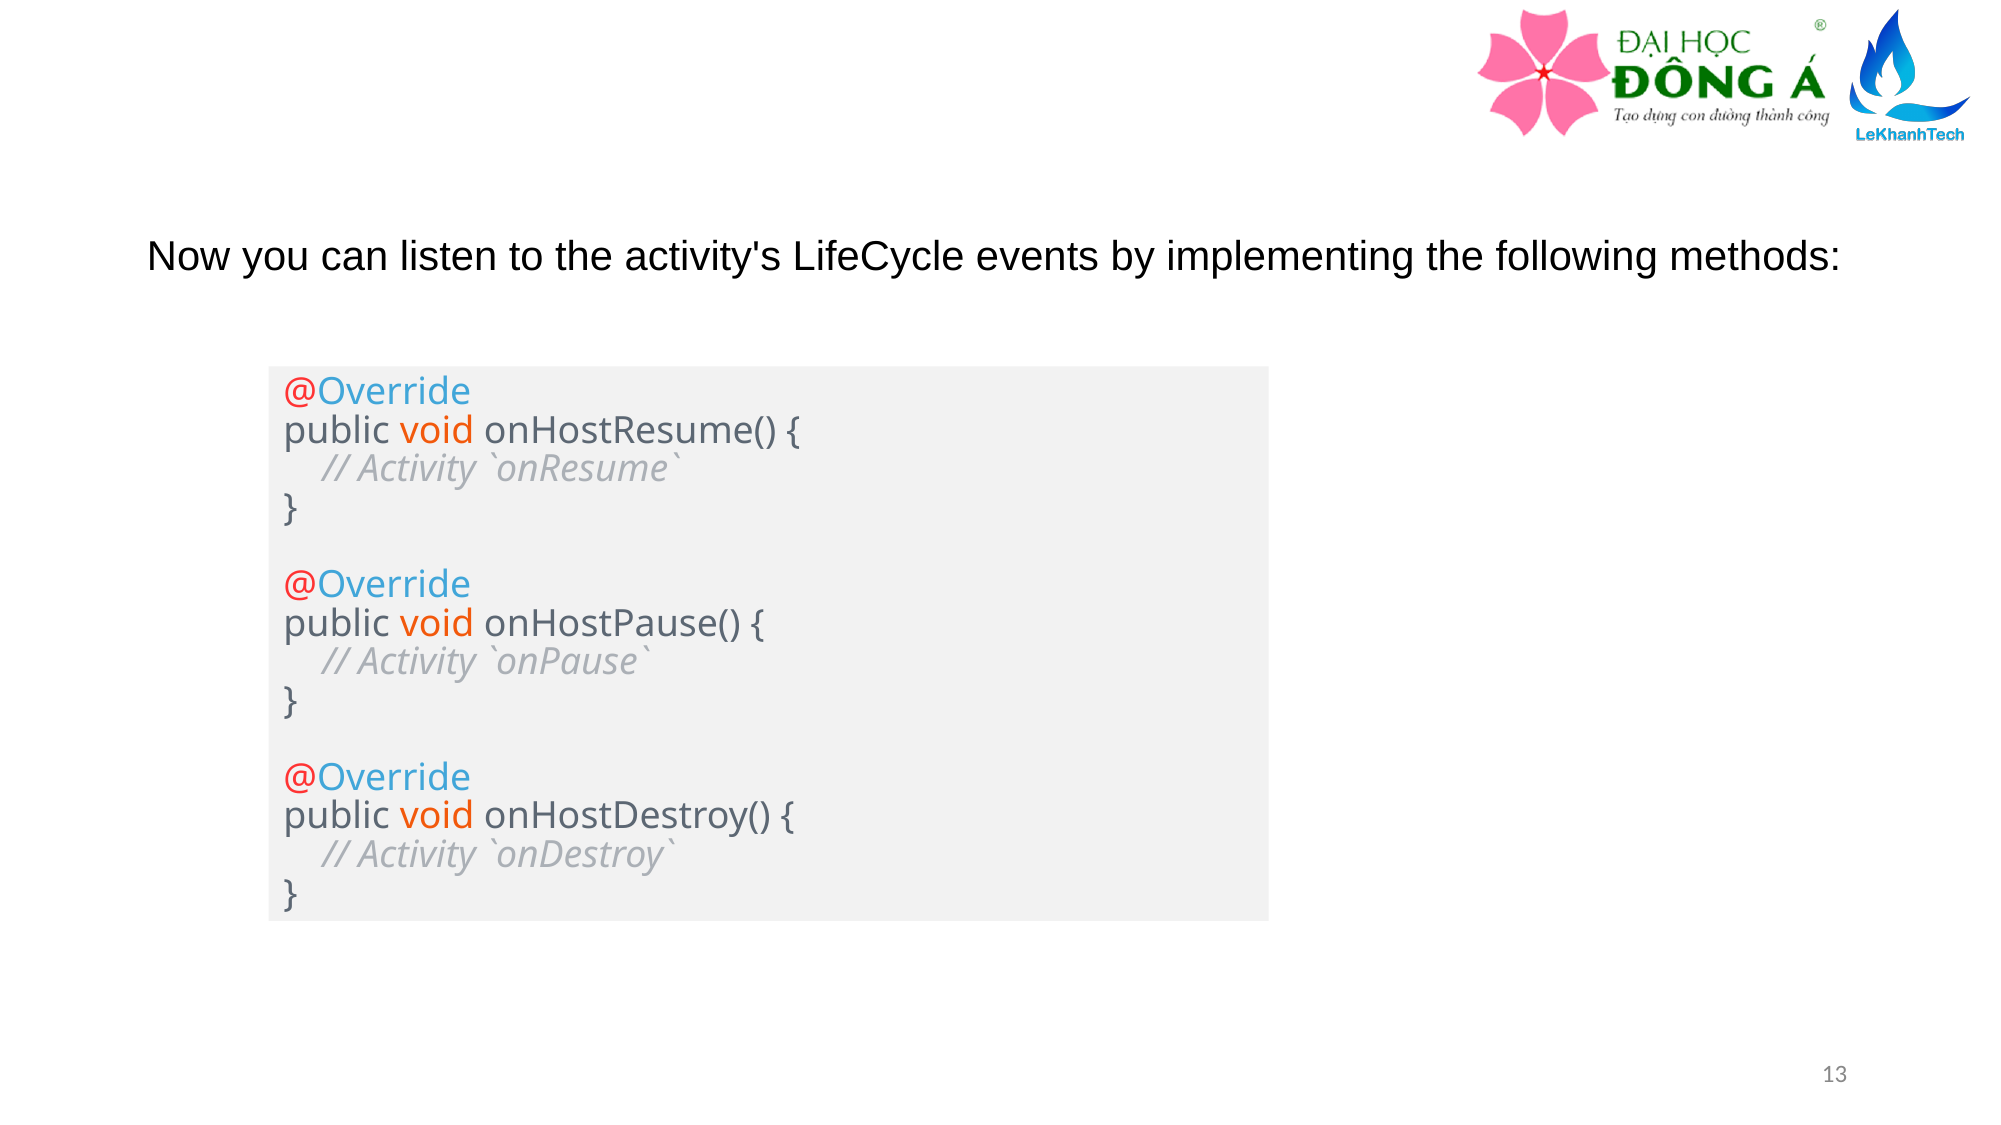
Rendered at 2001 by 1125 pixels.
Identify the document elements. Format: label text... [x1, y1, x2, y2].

slide_number 13 [1412, 1042, 1863, 1103]
text_box Now you can listen to the activity's LifeCycle events by implementing the following methods: [132, 221, 1863, 286]
text_box @Override public void onHostResume() { // Activity `onResume` } @Override public void onHostPause() { // Activity `onPause` } @Override public void onHostDestroy() { // Activity `onDestroy` } [268, 366, 1269, 921]
picture [1465, 5, 1980, 144]
